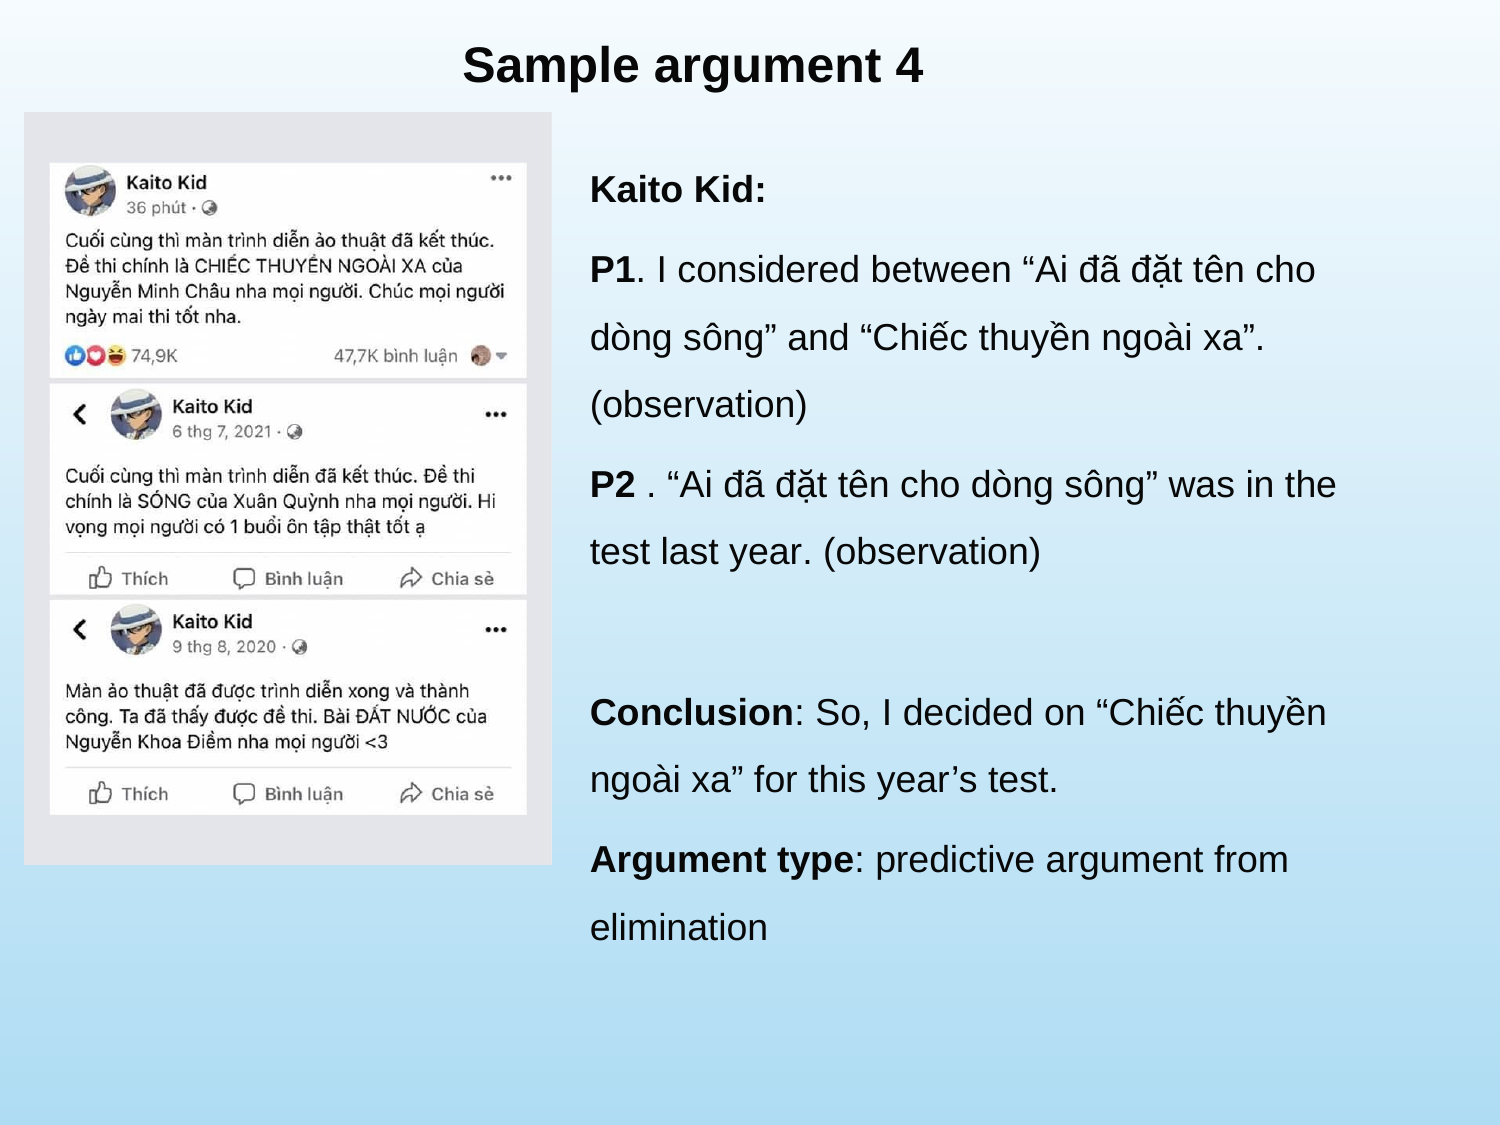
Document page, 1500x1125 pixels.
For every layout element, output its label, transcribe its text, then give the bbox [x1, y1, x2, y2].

title Sample argument 4 [24, 37, 1375, 88]
picture [24, 112, 552, 866]
text_box Kaito Kid: P1. I considered between “Ai đã đặt tên cho dòng sông” and “Chiếc thuyền ngoài xa”. (observation) P2 . “Ai đã đặt tên cho dòng sông” was in the test last year. (observation) Conclusion: So, I decided on “Chiếc thuyền ngoài xa” for this year’s test. Argument type: predictive argument from elimination [575, 135, 1399, 955]
